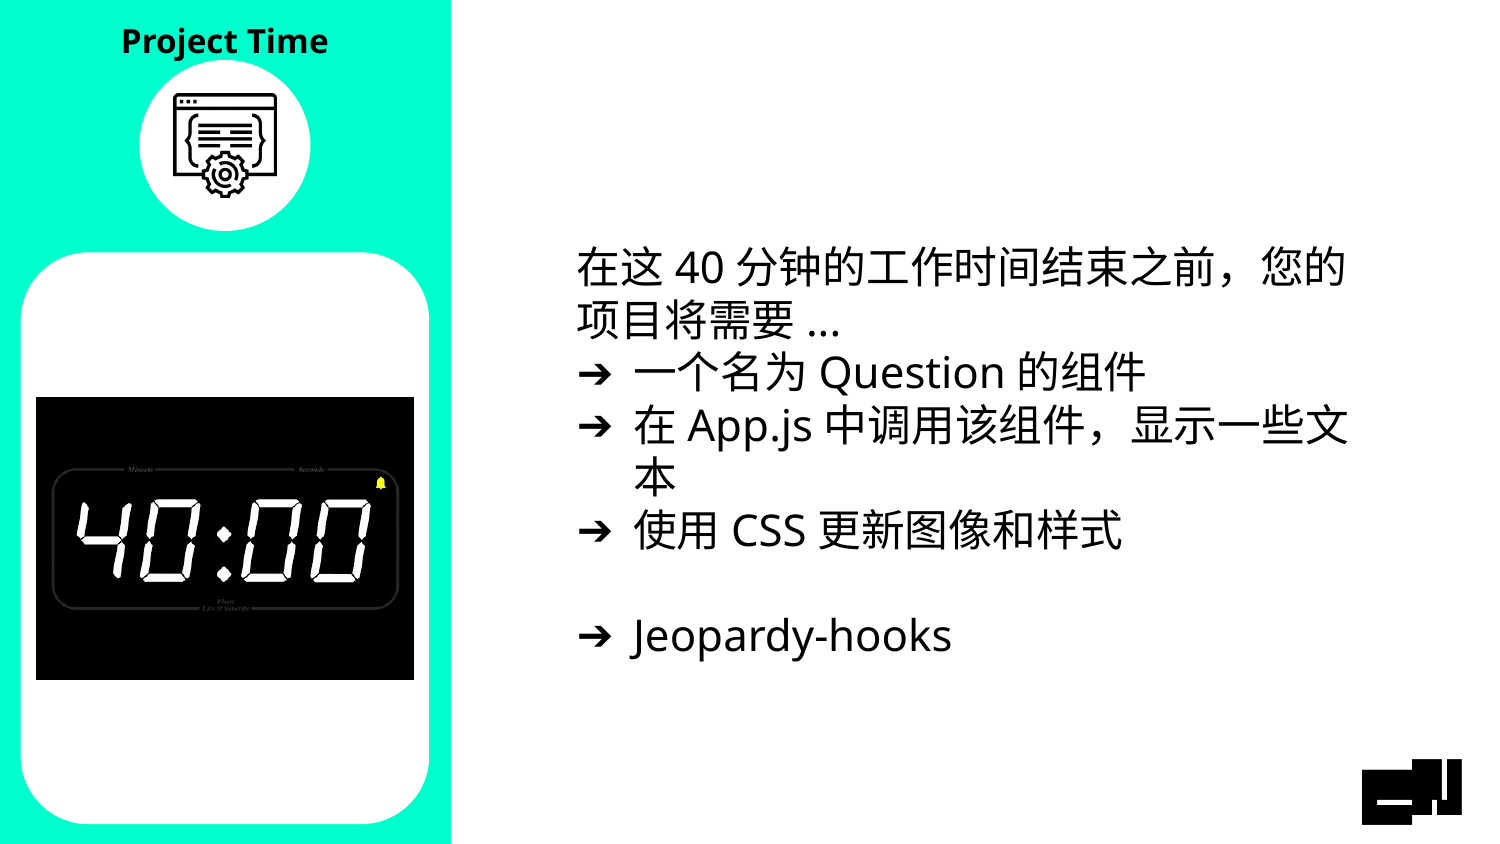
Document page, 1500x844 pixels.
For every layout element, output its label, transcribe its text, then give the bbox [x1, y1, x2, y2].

list 在这40分钟的工作时间结束之前，您的项目将需要... 一个名为Question的组件 在App.js中调用该组件，显示一些文本 使用CSS更新图像和样式 Jeopardy-hooks [561, 225, 1388, 729]
picture [173, 93, 277, 198]
picture [1362, 759, 1462, 825]
picture [36, 396, 414, 680]
